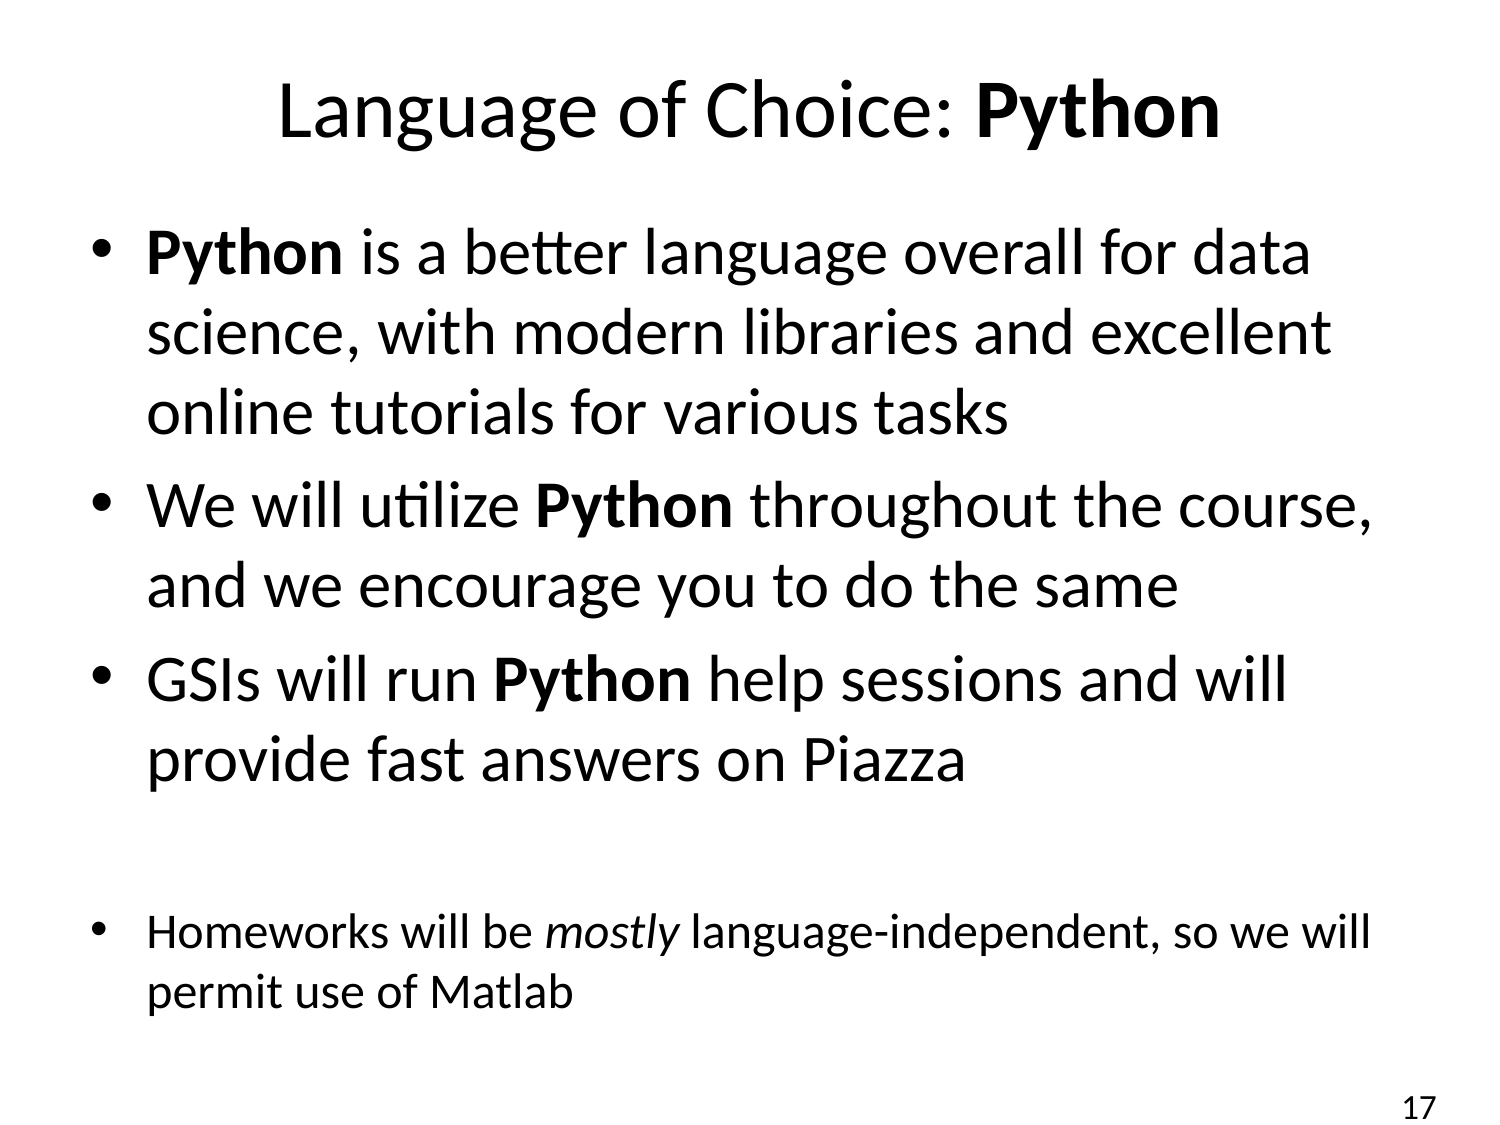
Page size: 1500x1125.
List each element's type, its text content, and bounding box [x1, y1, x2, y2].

title Language of Choice: Python [75, 45, 1425, 163]
list Python is a better language overall for data science, with modern libraries and excellent online tutorials for various tasks We will utilize Python throughout the course, and we encourage you to do the same GSIs will run Python help sessions and will provide fast answers on Piazza Homeworks will be mostly language-independent, so we will permit use of Matlab [75, 200, 1425, 1050]
